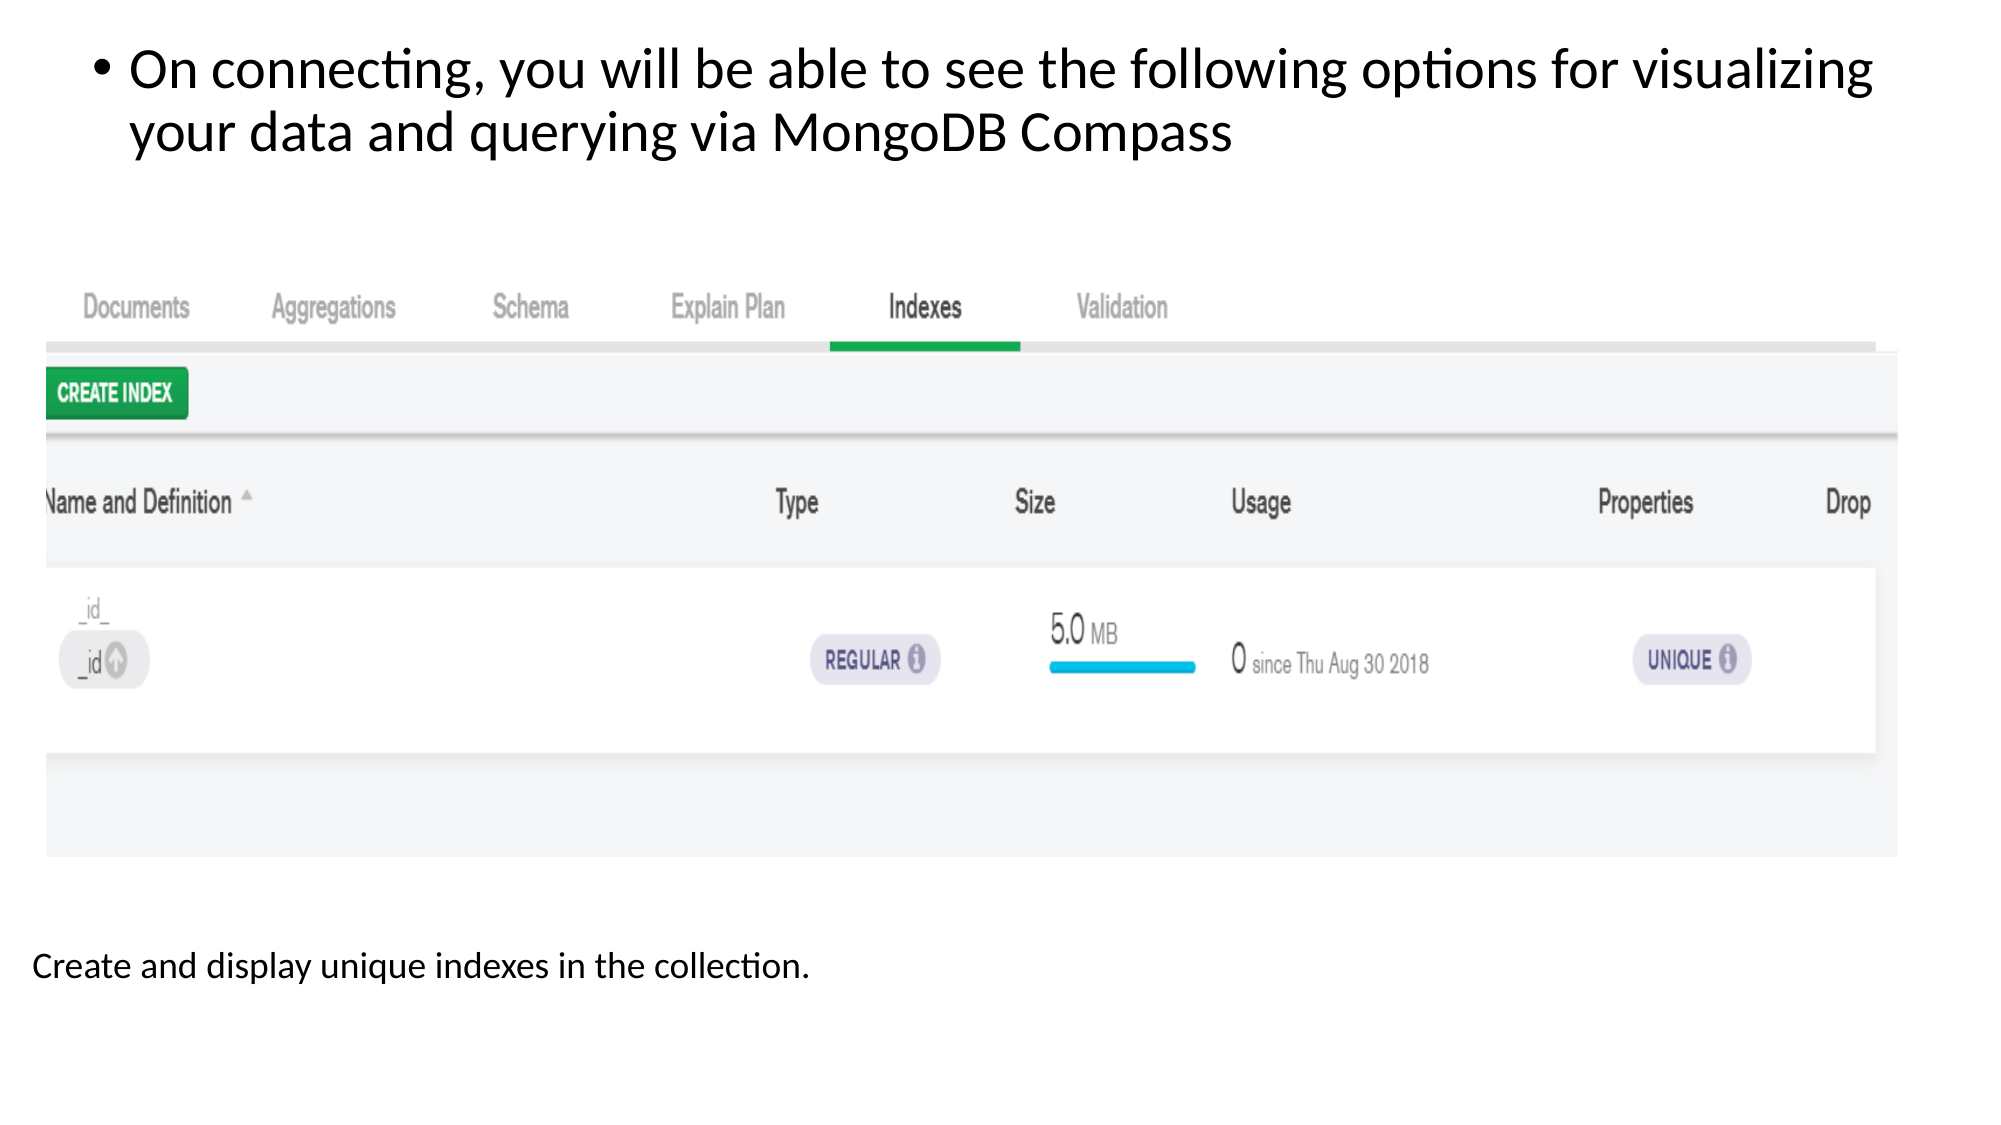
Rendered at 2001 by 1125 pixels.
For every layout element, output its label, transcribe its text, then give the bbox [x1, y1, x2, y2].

picture [46, 264, 1898, 857]
list On connecting, you will be able to see the following options for visualizing your data and querying via MongoDB Compass [77, 30, 1918, 222]
text_box Create and display unique indexes in the collection. [17, 933, 1943, 994]
